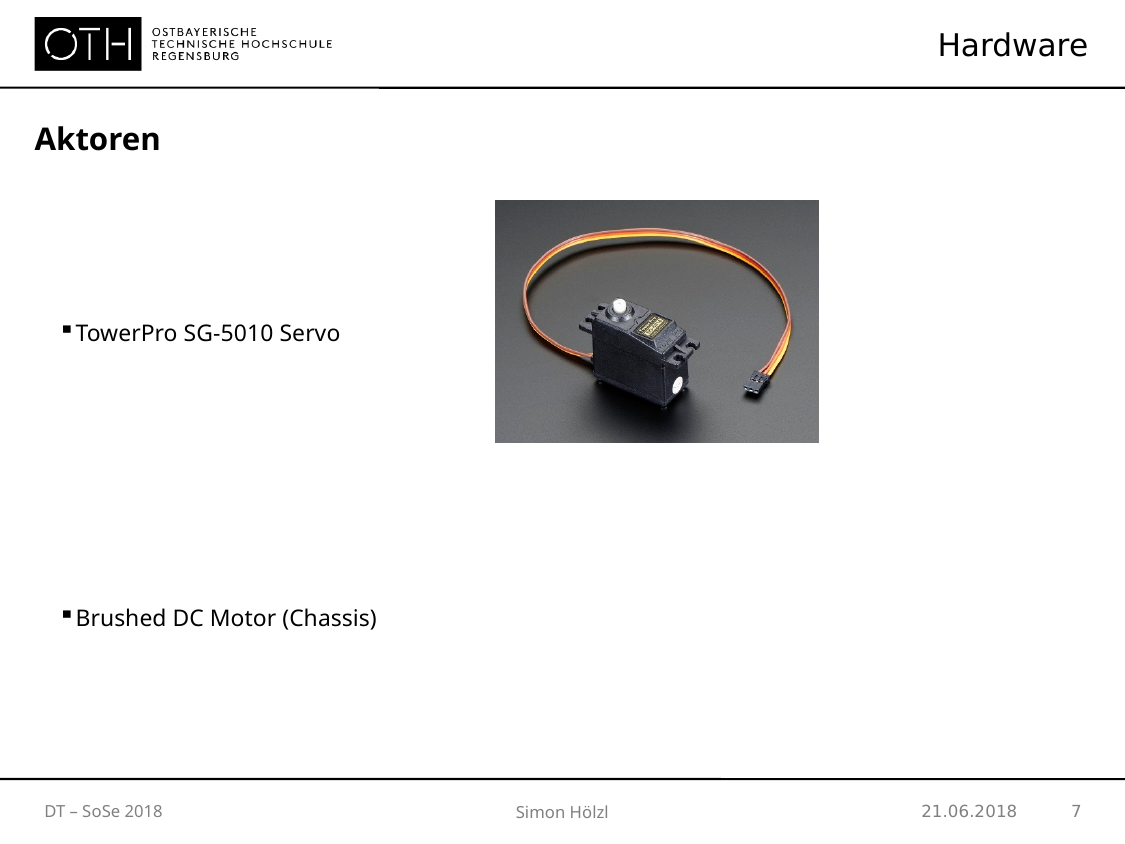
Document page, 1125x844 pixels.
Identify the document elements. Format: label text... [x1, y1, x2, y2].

text_box Aktoren [34, 98, 451, 170]
text_box TowerPro SG-5010 Servo Brushed DC Motor (Chassis) [33, 170, 1089, 756]
text_box Hardware [332, 17, 1089, 71]
picture [495, 200, 820, 444]
text_box Simon Hölzl [481, 794, 644, 829]
picture [34, 17, 332, 71]
